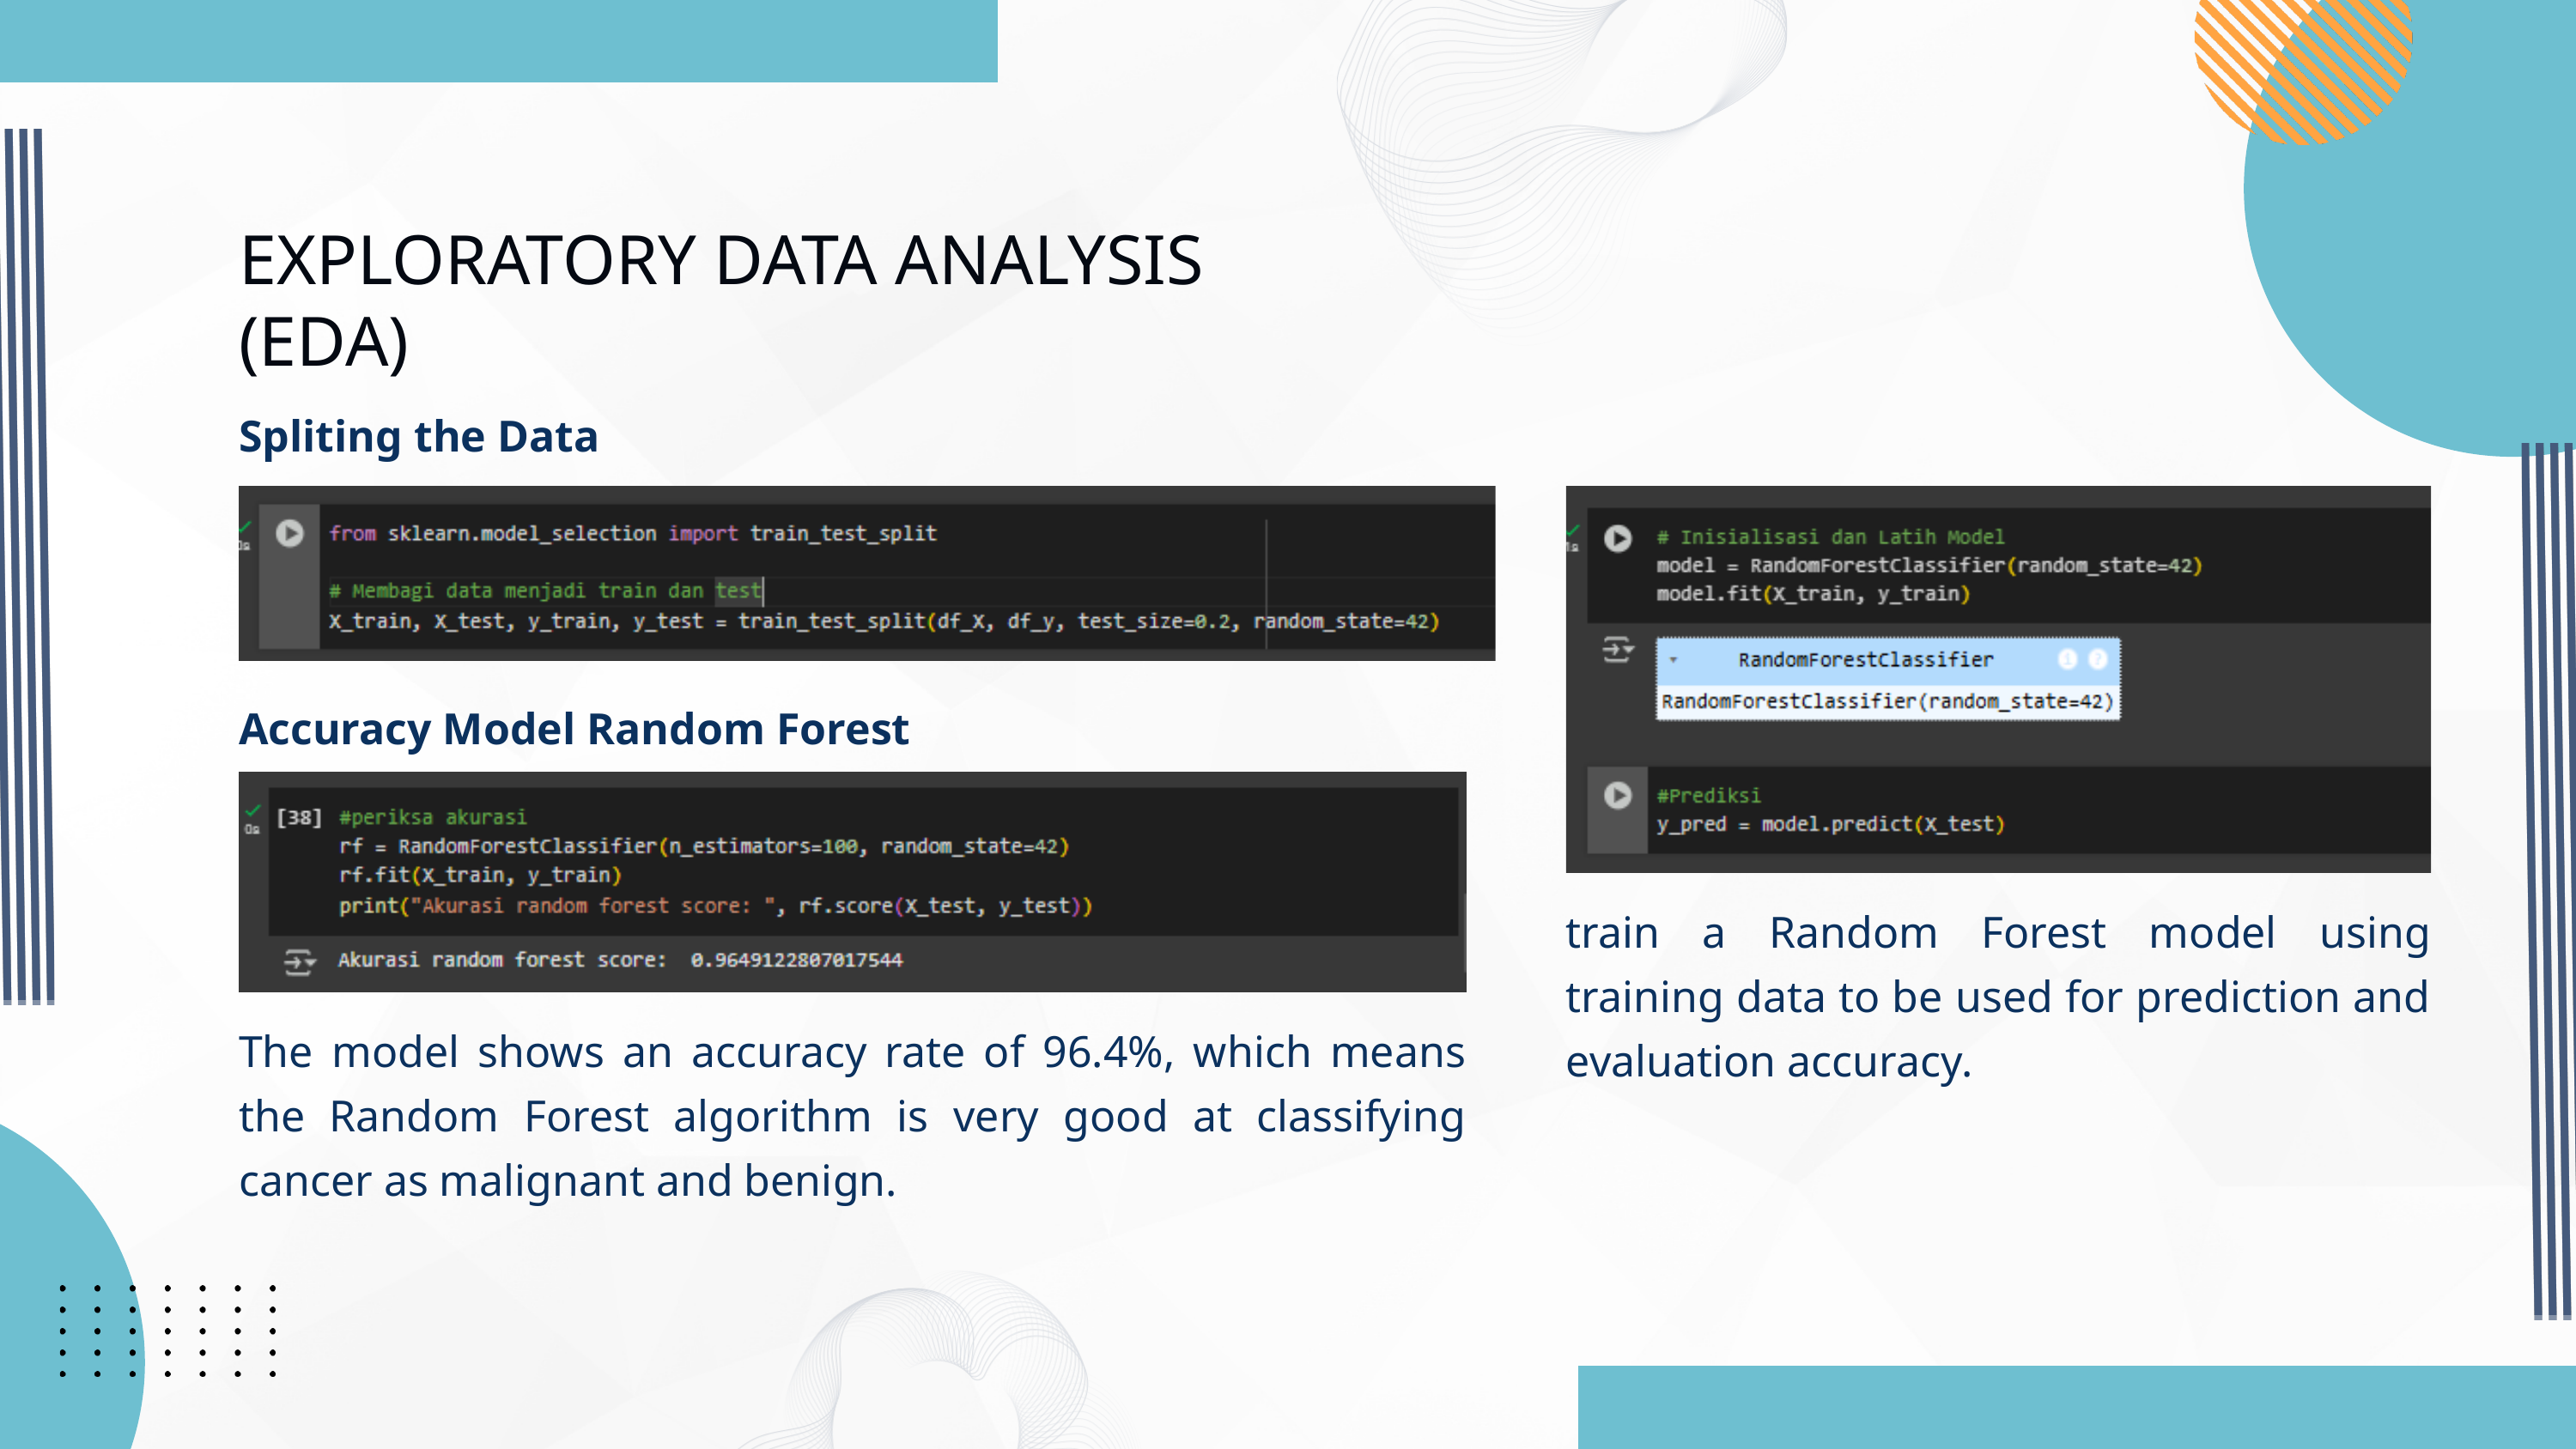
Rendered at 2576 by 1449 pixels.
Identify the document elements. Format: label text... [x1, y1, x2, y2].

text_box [0, 0, 999, 83]
text_box [1565, 486, 2432, 873]
text_box [0, 0, 2576, 1449]
text_box Accuracy Model Random Forest [239, 688, 1075, 754]
text_box Spliting the Data [239, 396, 629, 461]
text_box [1577, 1366, 2576, 1449]
text_box [708, 1265, 1145, 1449]
text_box [1336, 0, 1788, 354]
text_box [149, 1285, 276, 1377]
text_box [239, 486, 1496, 661]
text_box [2194, 0, 2239, 145]
text_box The model shows an accuracy rate of 96.4%, which means the Random Forest algorithm is very good at classifying cancer as malignant and benign. [239, 1011, 1467, 1205]
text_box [2243, 0, 2576, 458]
text_box [0, 129, 55, 1005]
text_box [2521, 464, 2576, 1320]
text_box EXPLORATORY DATA ANALYSIS (EDA) [239, 216, 1782, 380]
text_box train a Random Forest model using training data to be used for prediction and evaluation accuracy. [1565, 892, 2432, 1150]
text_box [0, 1094, 145, 1449]
text_box [239, 772, 1467, 992]
